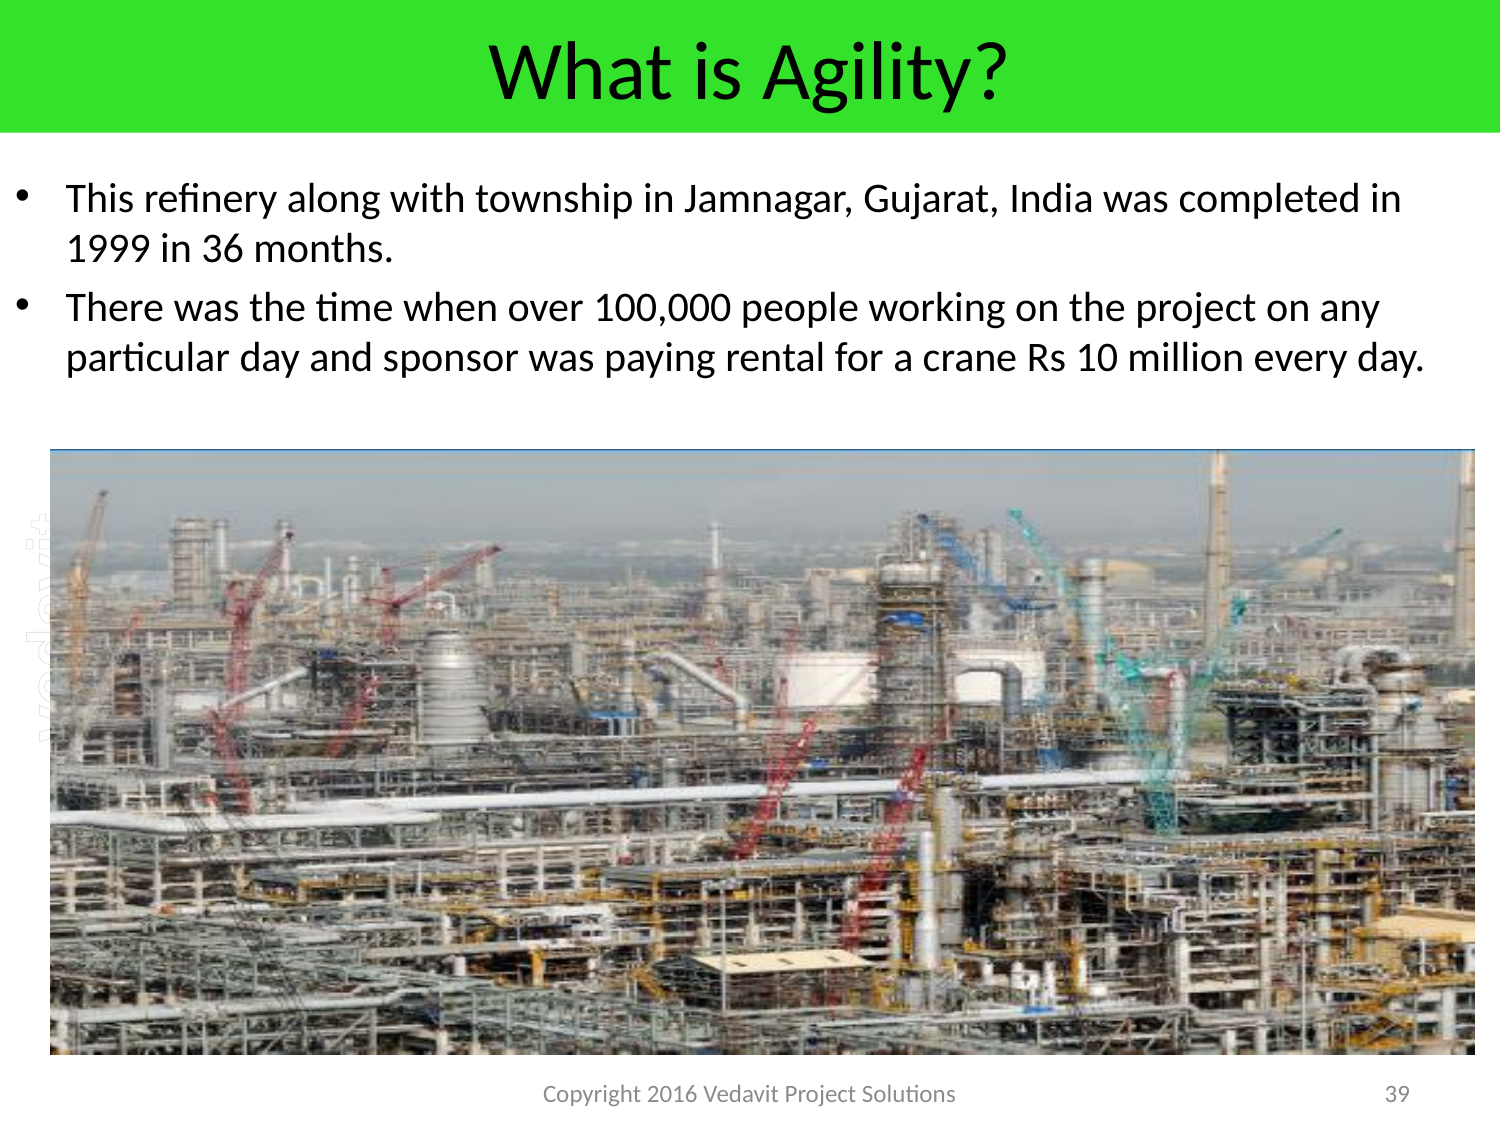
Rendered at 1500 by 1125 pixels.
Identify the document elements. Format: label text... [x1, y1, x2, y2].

slide_number 39 [1074, 1063, 1425, 1123]
footer Copyright 2016 Vedavit Project Solutions [512, 1063, 988, 1123]
list This refinery along with township in Jamnagar, Gujarat, India was completed in 1999 in 36 months. There was the time when over 100,000 people working on the project on any particular day and sponsor was paying rental for a crane Rs 10 million every day. [0, 162, 1475, 425]
title What is Agility? [0, 0, 1500, 133]
picture [49, 449, 1476, 1055]
